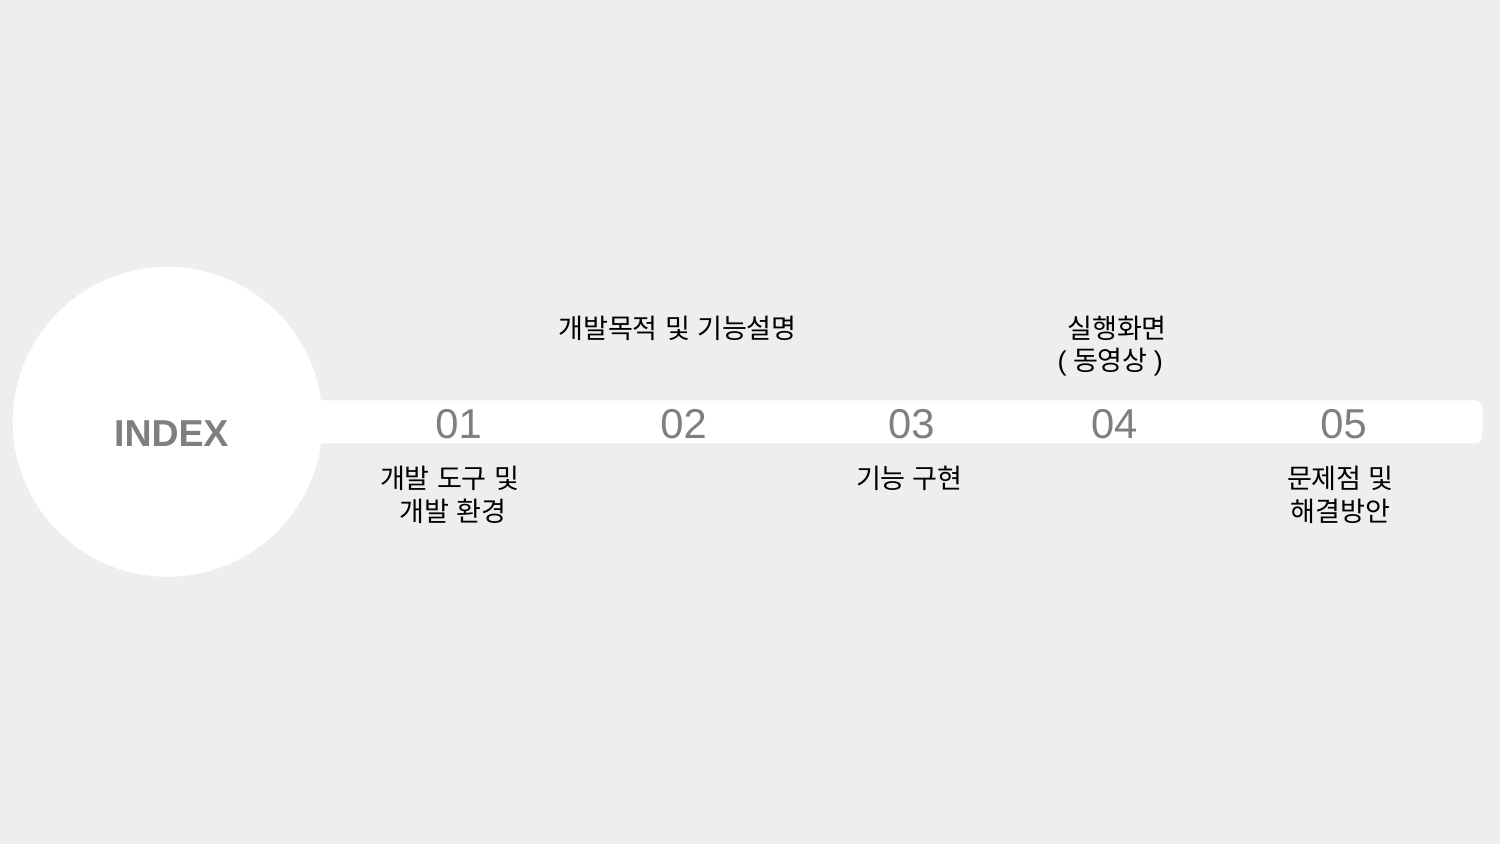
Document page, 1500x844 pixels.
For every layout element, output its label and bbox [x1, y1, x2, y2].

text_box [12, 266, 1483, 577]
